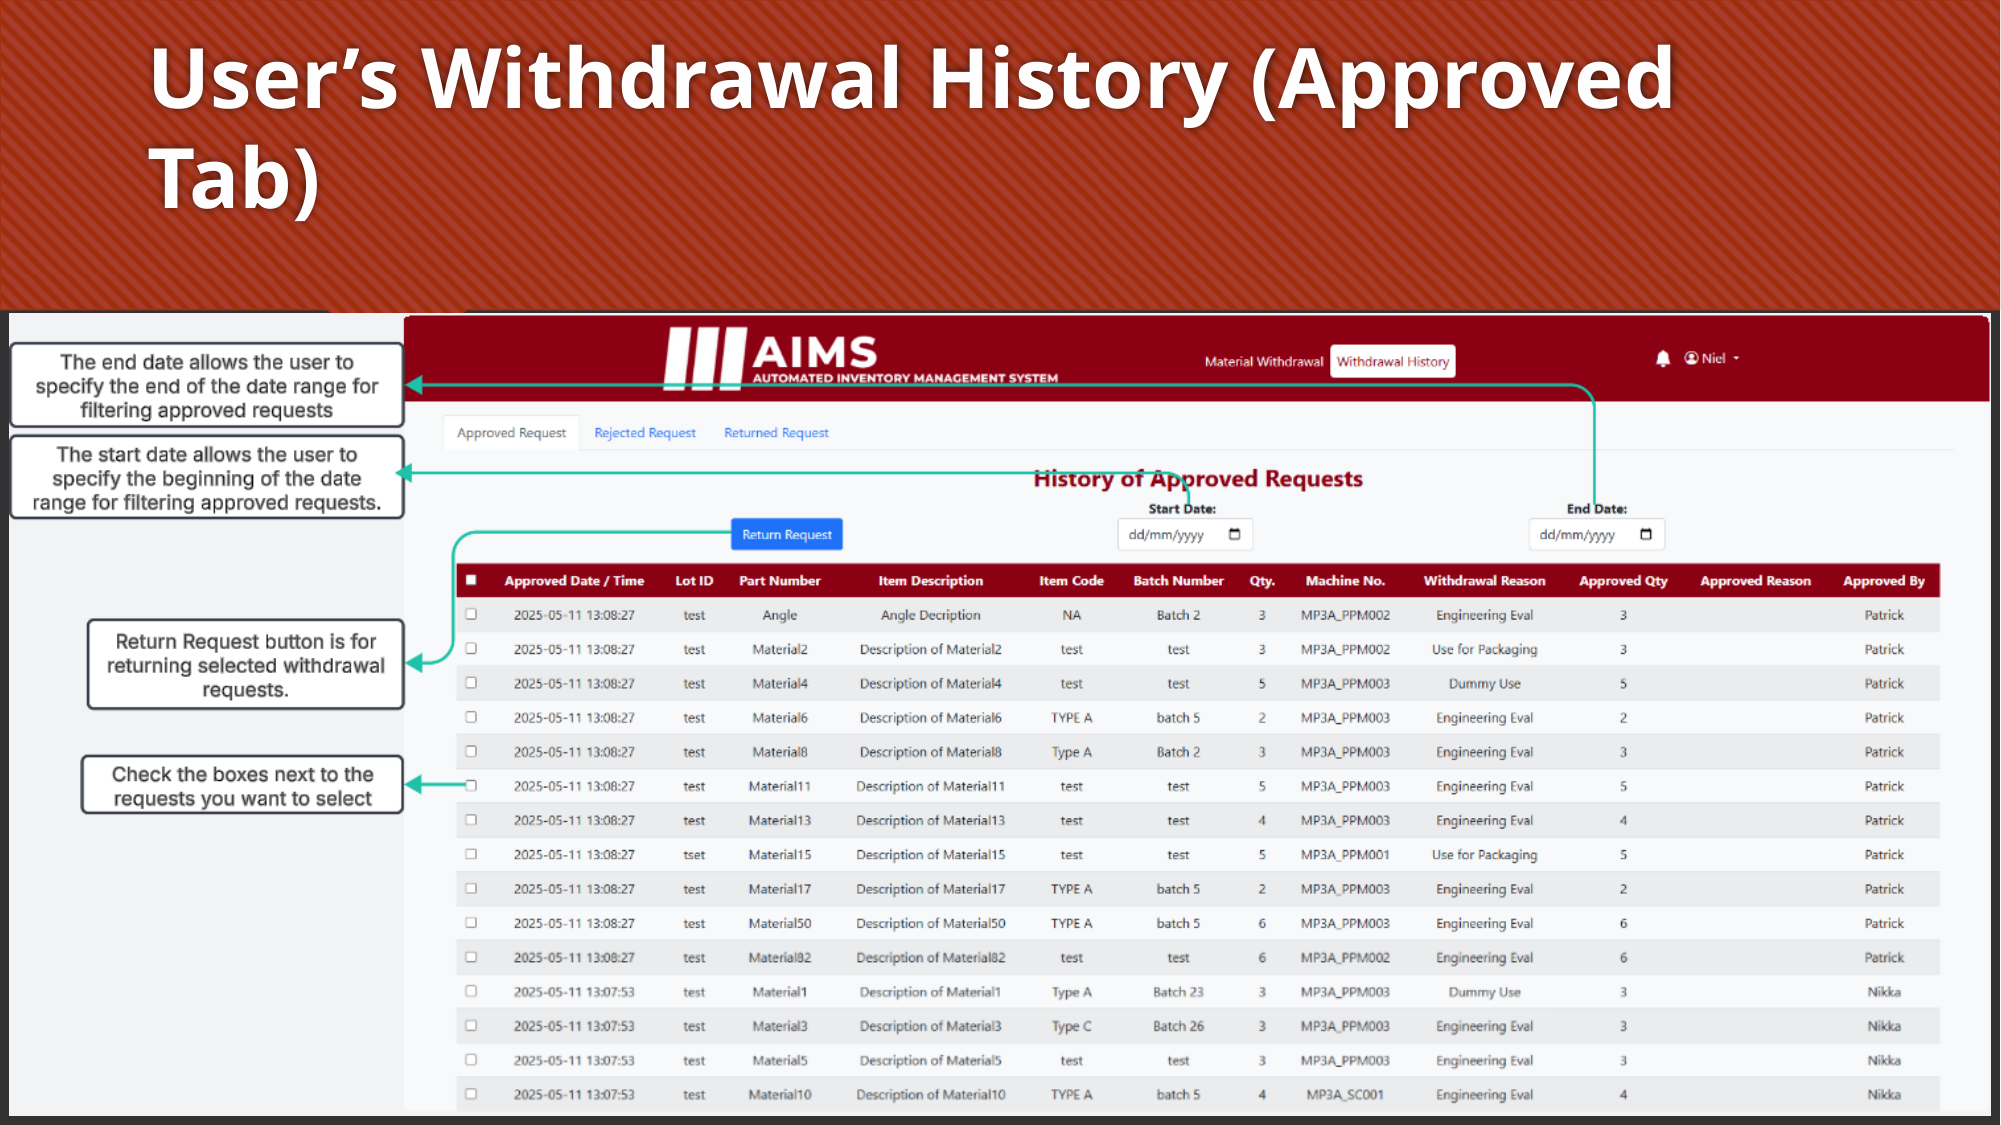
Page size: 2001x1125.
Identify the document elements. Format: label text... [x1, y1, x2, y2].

title User’s Withdrawal History (Approved Tab) [132, 73, 1868, 233]
picture [9, 313, 1991, 1116]
